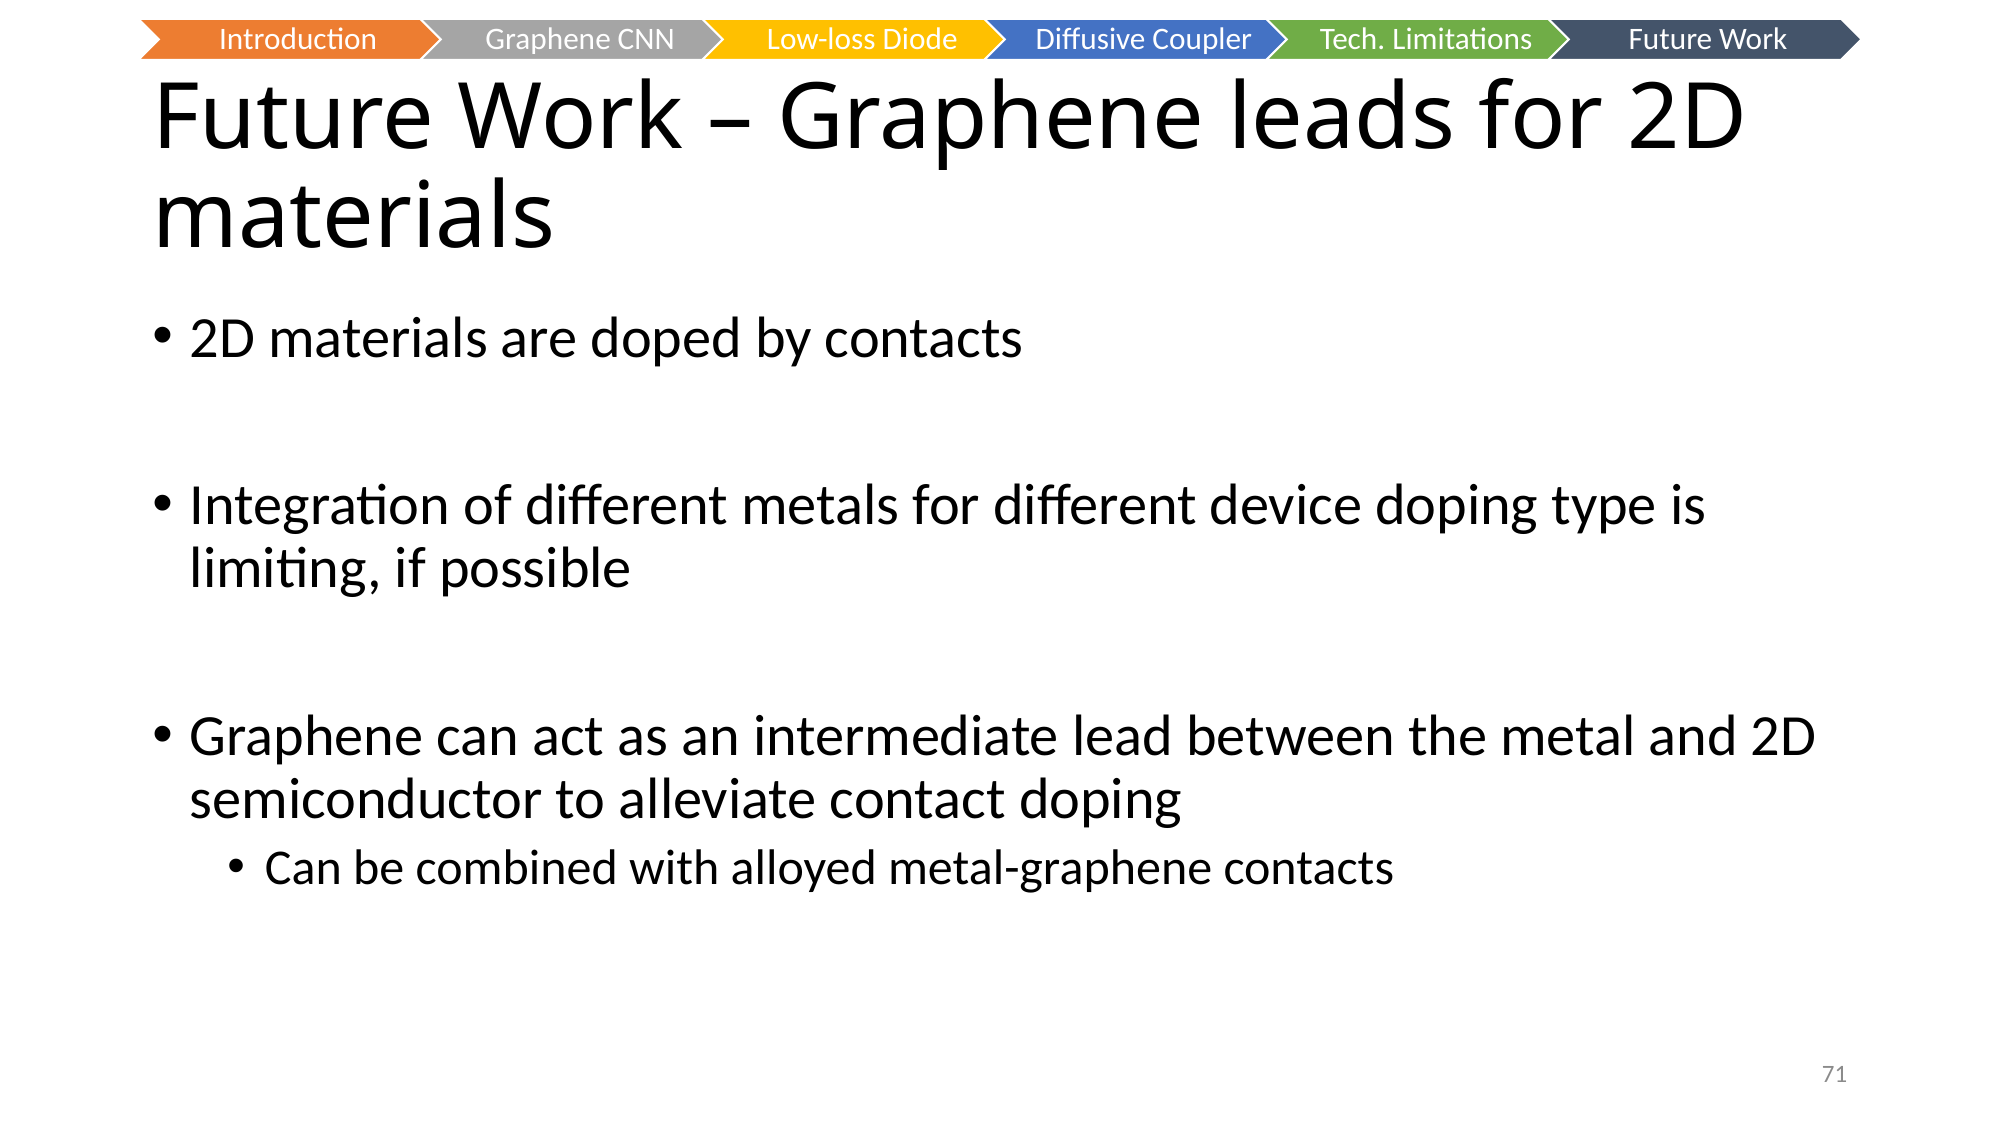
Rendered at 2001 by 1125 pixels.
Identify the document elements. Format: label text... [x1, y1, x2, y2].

list 2D materials are doped by contacts Integration of different metals for different device doping type is limiting, if possible Graphene can act as an intermediate lead between the metal and 2D semiconductor to alleviate contact doping Can be combined with alloyed metal-graphene contacts [137, 299, 1863, 1014]
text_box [137, 18, 1863, 60]
slide_number 71 [1412, 1042, 1863, 1103]
title Future Work – Graphene leads for 2D materials [137, 60, 1863, 278]
